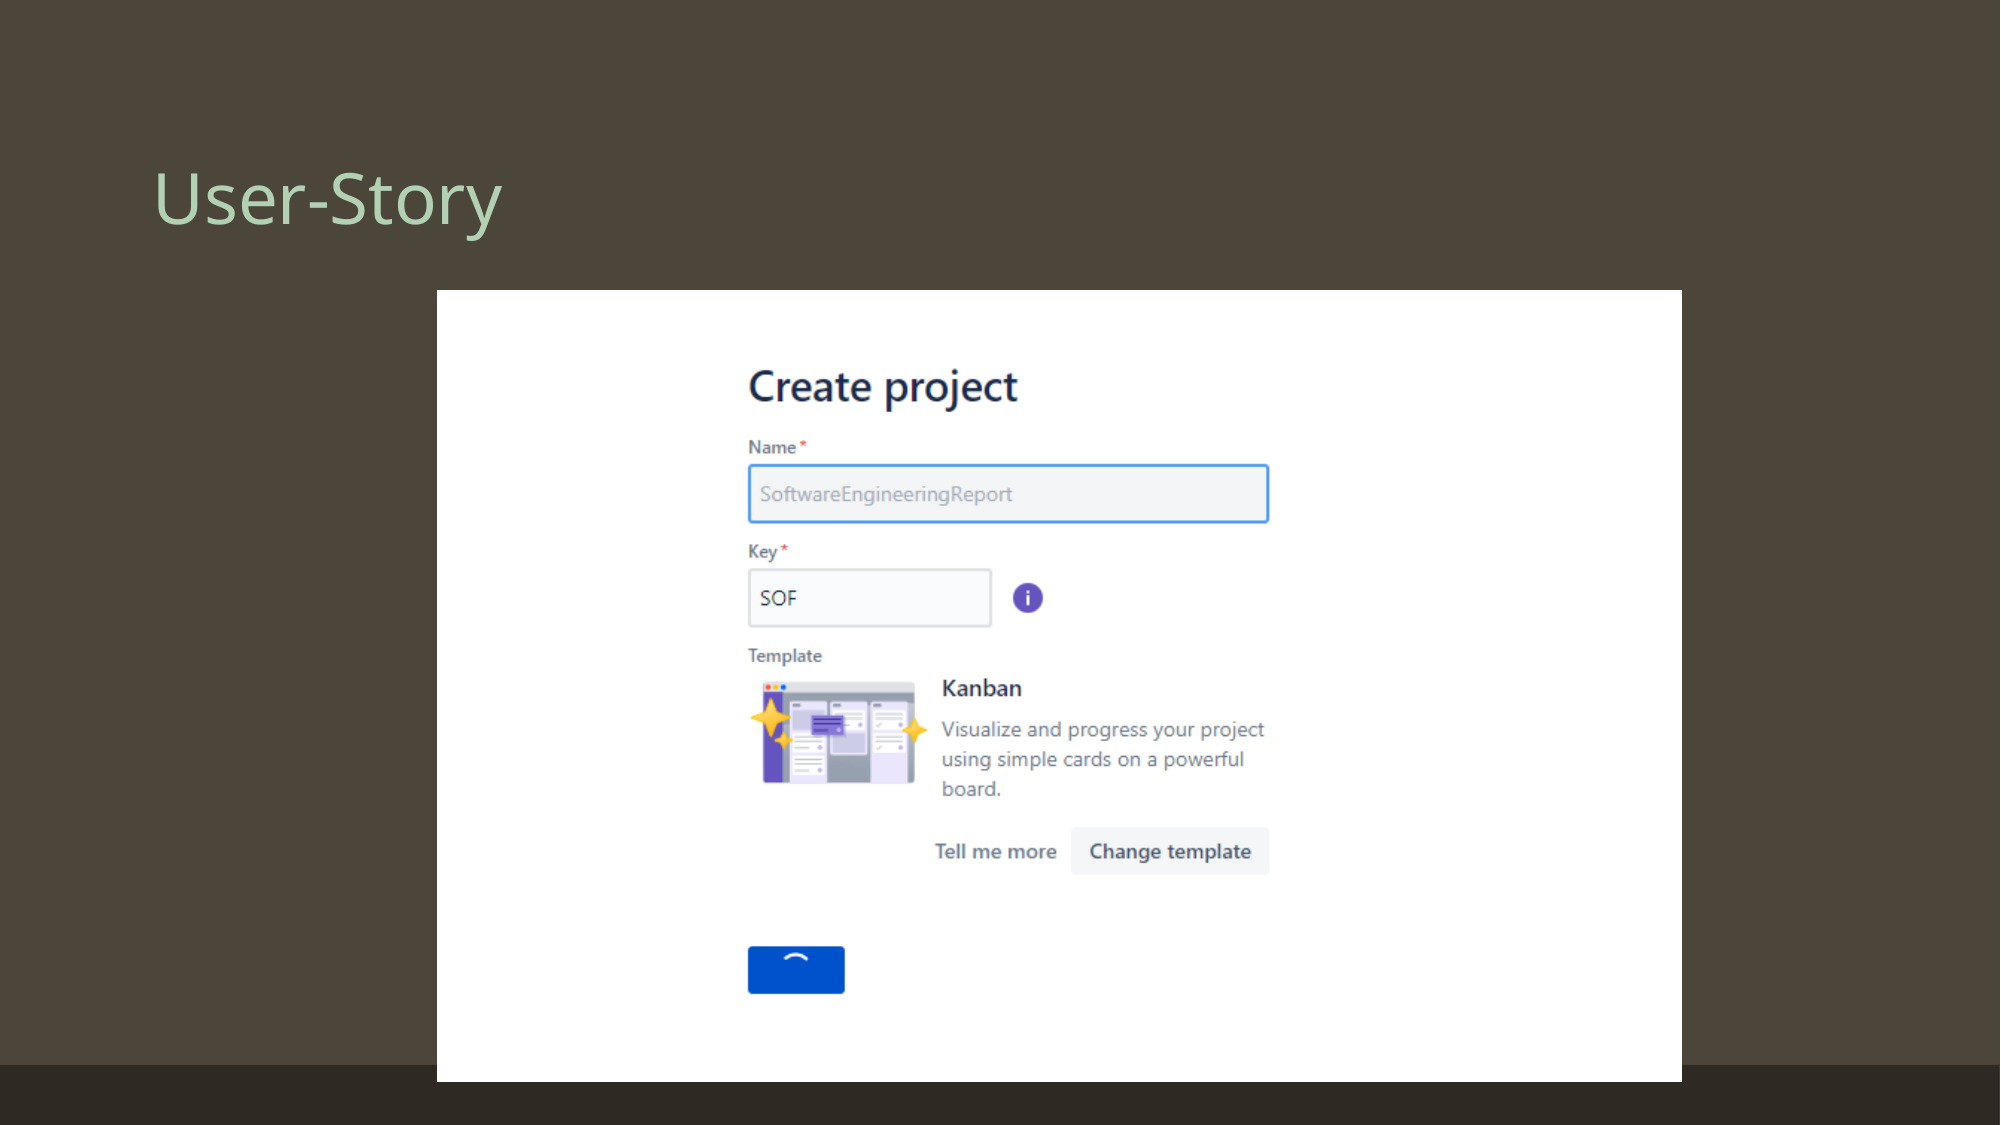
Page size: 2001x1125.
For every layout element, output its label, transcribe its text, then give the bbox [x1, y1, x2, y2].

picture [437, 290, 1682, 1082]
title User-Story [137, 59, 1863, 248]
